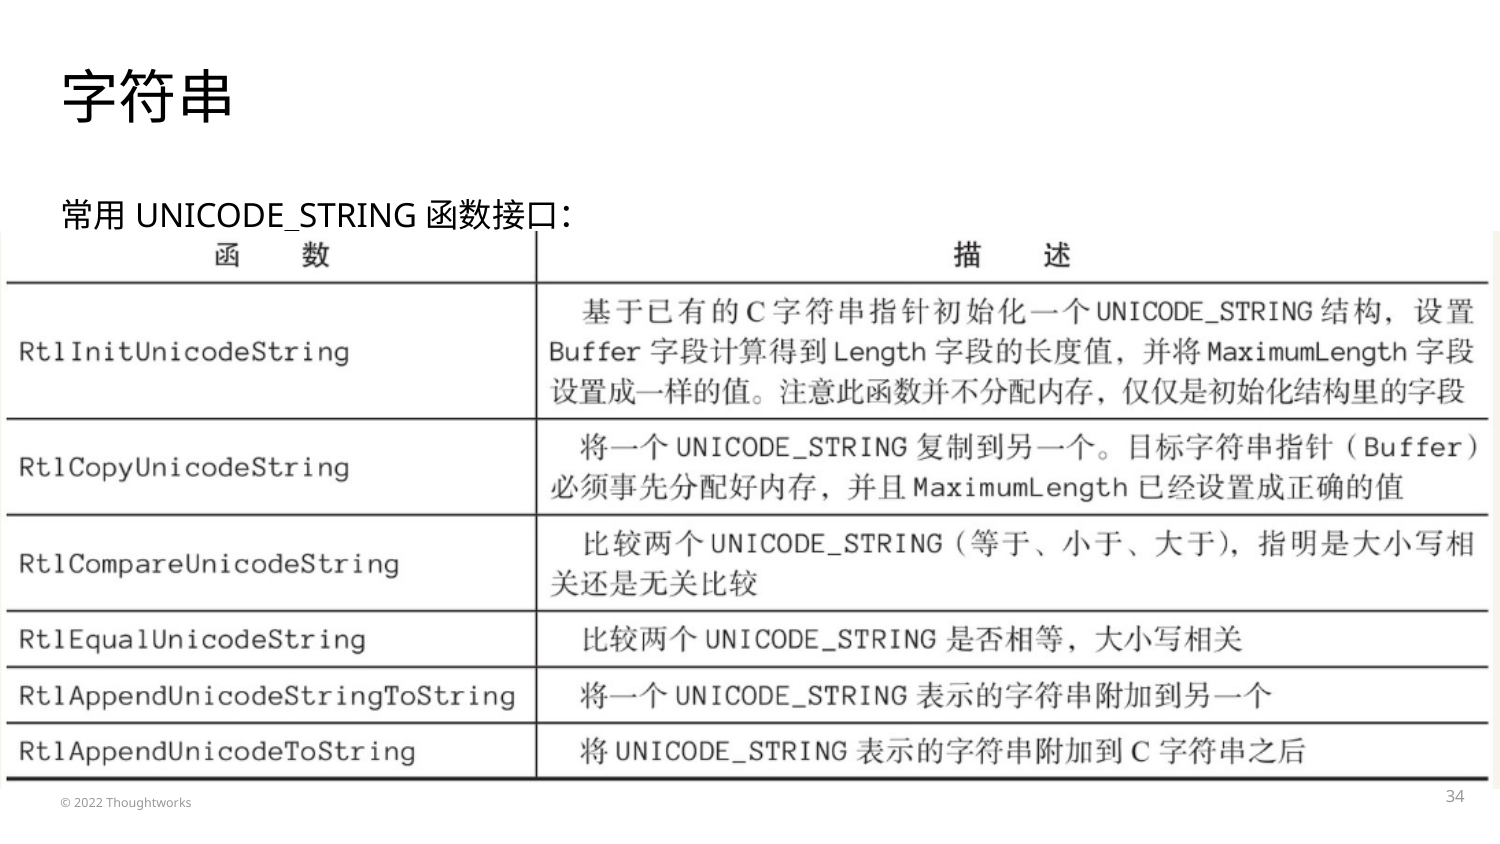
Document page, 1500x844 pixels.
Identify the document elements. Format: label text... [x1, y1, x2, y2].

picture [0, 231, 1500, 789]
list 常用UNICODE_STRING函数接口： [60, 174, 1440, 230]
title 字符串 [60, 60, 1440, 154]
slide_number ‹#› [1389, 797, 1480, 830]
